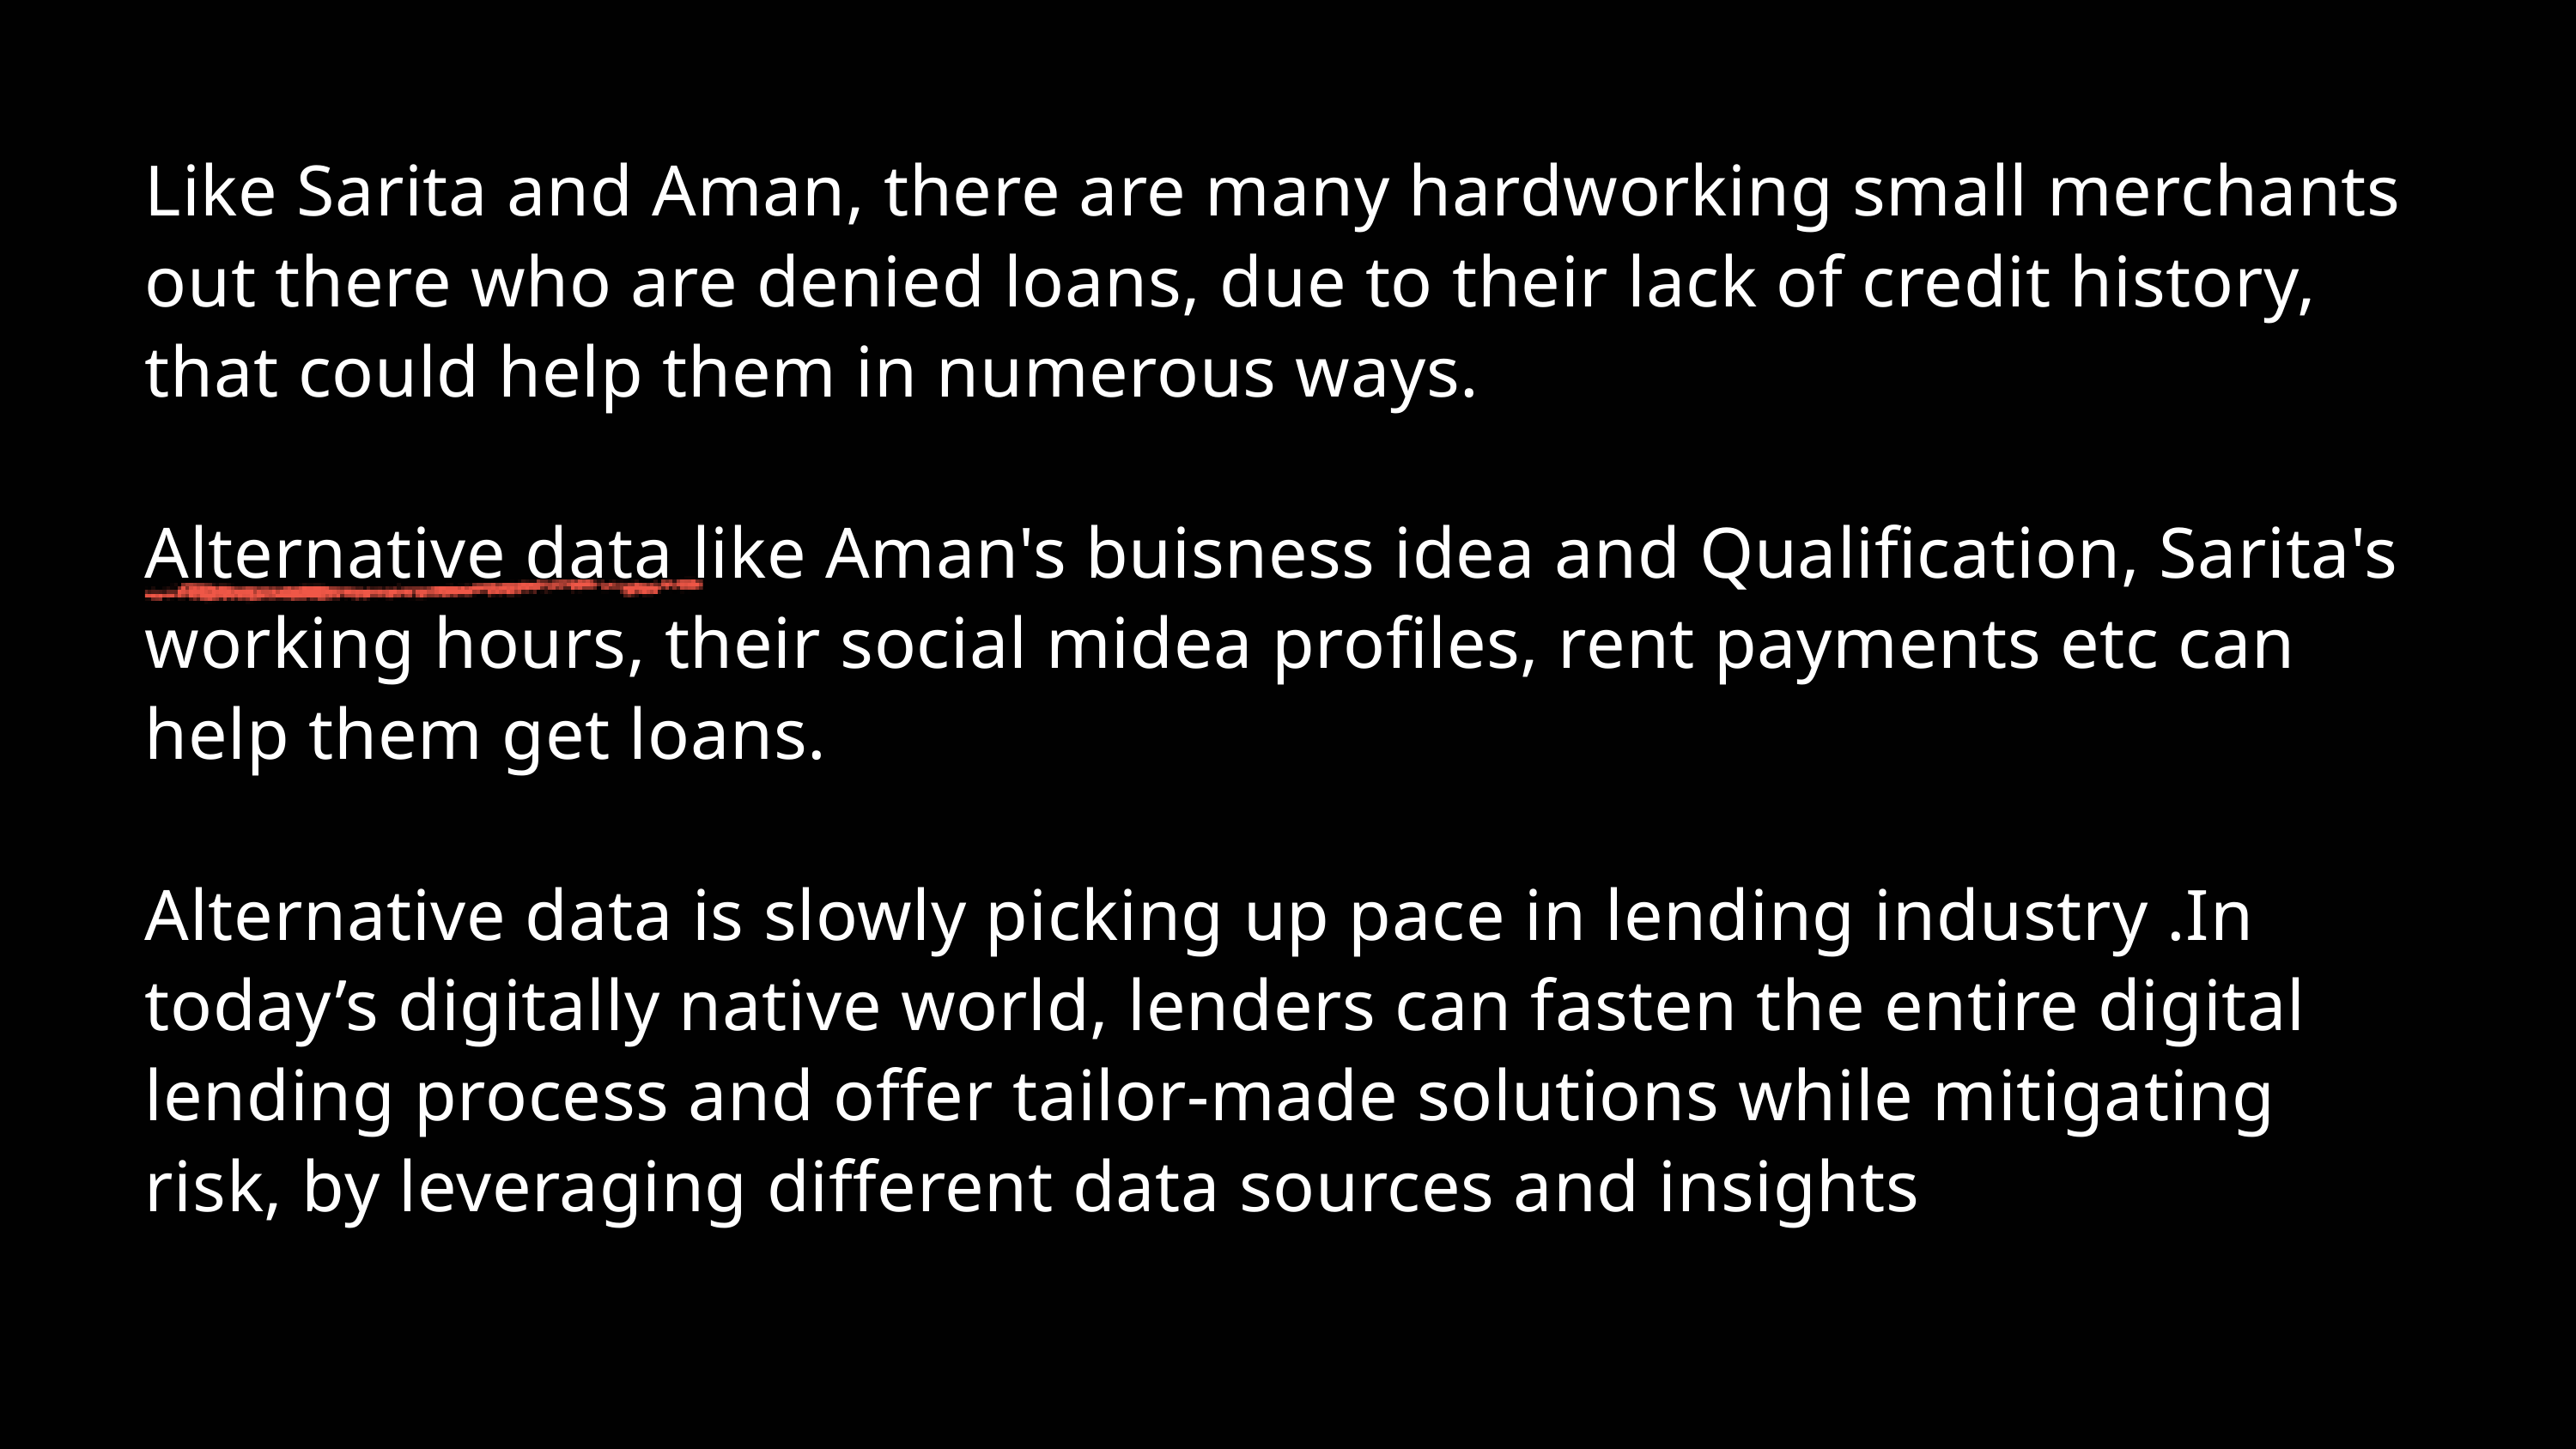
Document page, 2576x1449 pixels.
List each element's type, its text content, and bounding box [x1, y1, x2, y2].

text_box [144, 549, 703, 636]
text_box Like Sarita and Aman, there are many hardworking small merchants out there who are denied loans, due to their lack of credit history, that could help them in numerous ways. Alternative data like Aman's buisness idea and Qualification, Sarita's working hours, their social midea profiles, rent payments etc can help them get loans. Alternative data is slowly picking up pace in lending industry .In today’s digitally native world, lenders can fasten the entire digital lending process and offer tailor-made solutions while mitigating risk, by leveraging different data sources and insights [144, 139, 2432, 1316]
